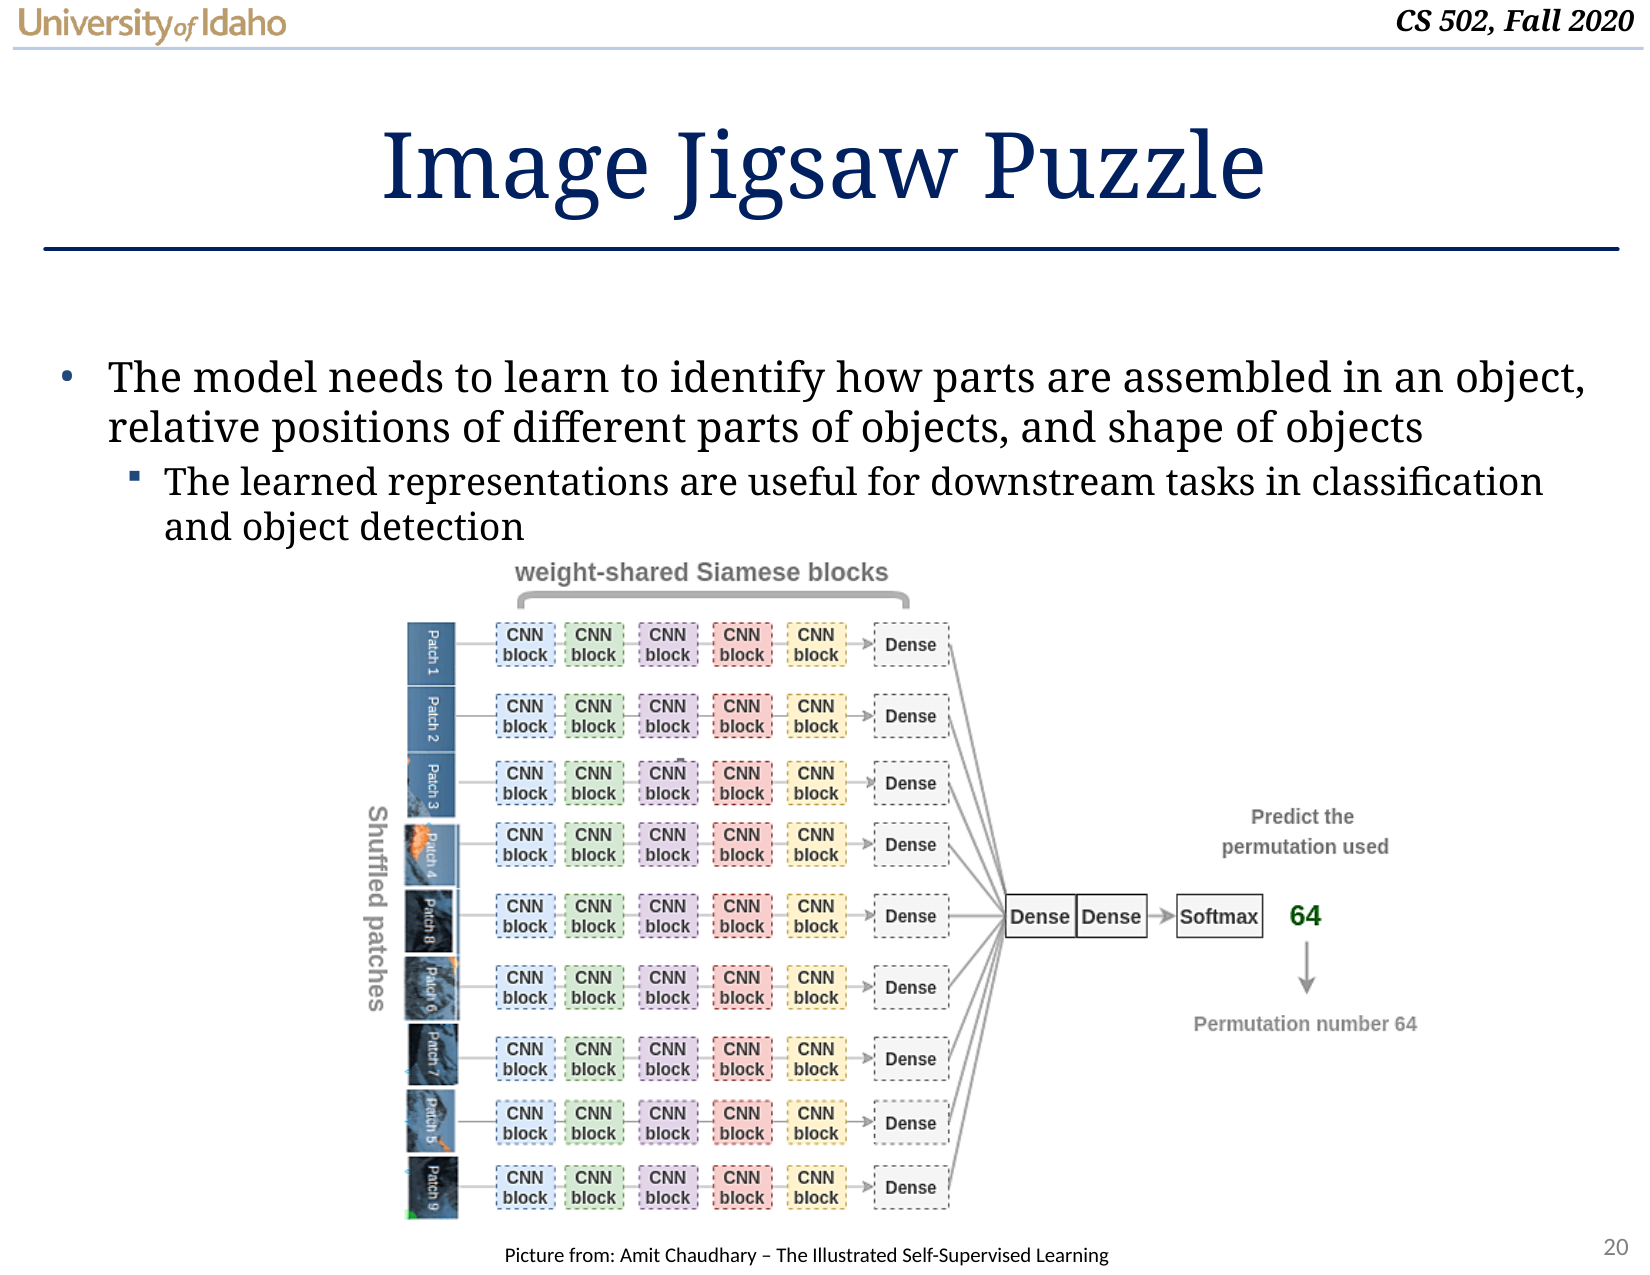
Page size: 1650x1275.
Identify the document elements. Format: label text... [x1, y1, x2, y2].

title Image Jigsaw Puzzle [0, 75, 1650, 248]
text_box Picture from: Amit Chaudhary – The Illustrated Self-Supervised Learning [187, 1234, 1428, 1275]
picture [352, 554, 1429, 1224]
picture [19, 8, 286, 46]
list The model needs to learn to identify how parts are assembled in an object, relative positions of different parts of objects, and shape of objects The learned representations are useful for downstream tasks in classification and object detection [45, 342, 1618, 1224]
